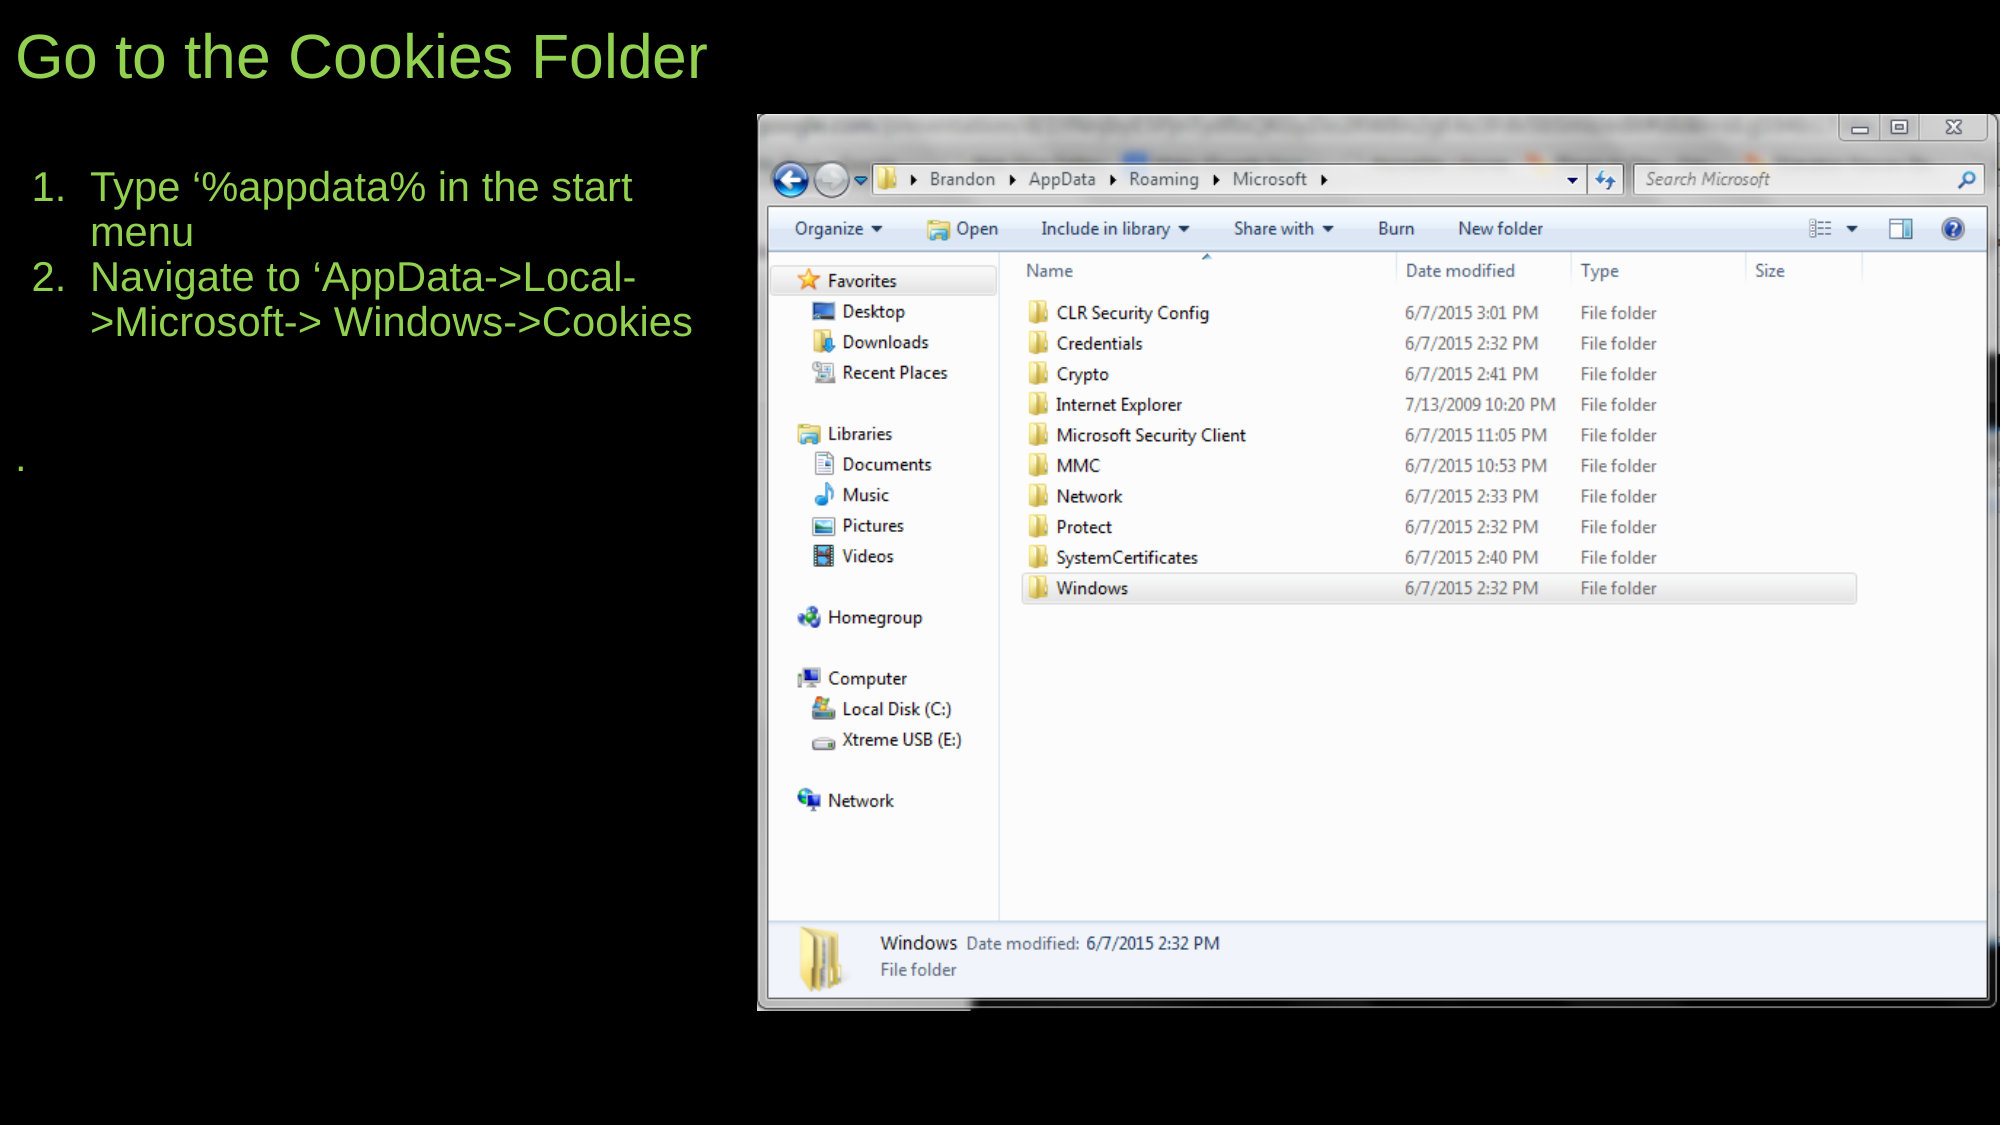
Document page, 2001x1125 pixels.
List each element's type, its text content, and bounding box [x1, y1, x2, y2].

title Go to the Cookies Folder [0, 0, 1500, 108]
picture [756, 114, 2000, 1011]
list Type ‘%appdata% in the start menu Navigate to ‘AppData->Local->Microsoft-> Windows->Cookies . [0, 149, 751, 975]
